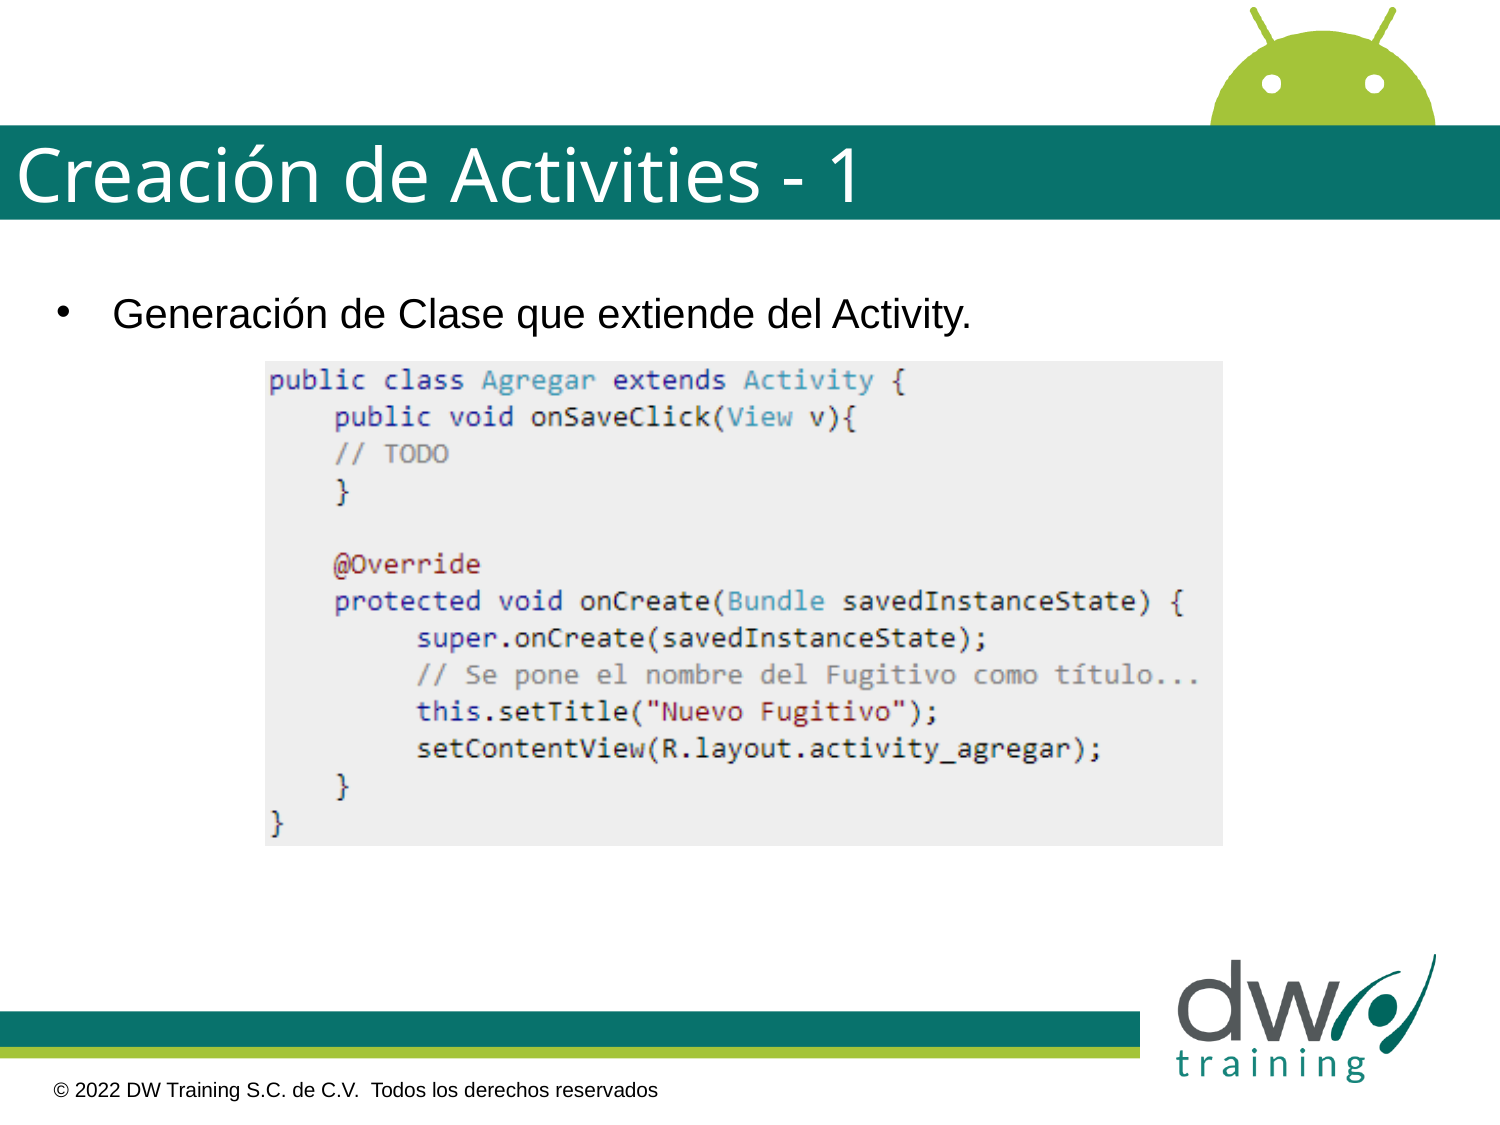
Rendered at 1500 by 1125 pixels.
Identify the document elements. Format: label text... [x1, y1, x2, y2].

picture [1175, 954, 1436, 1083]
title Creación de Activities - 1 [0, 125, 1199, 220]
text_box Generación de Clase que extiende del Activity. [41, 278, 1010, 362]
picture [1210, 7, 1436, 125]
picture [265, 361, 1223, 847]
